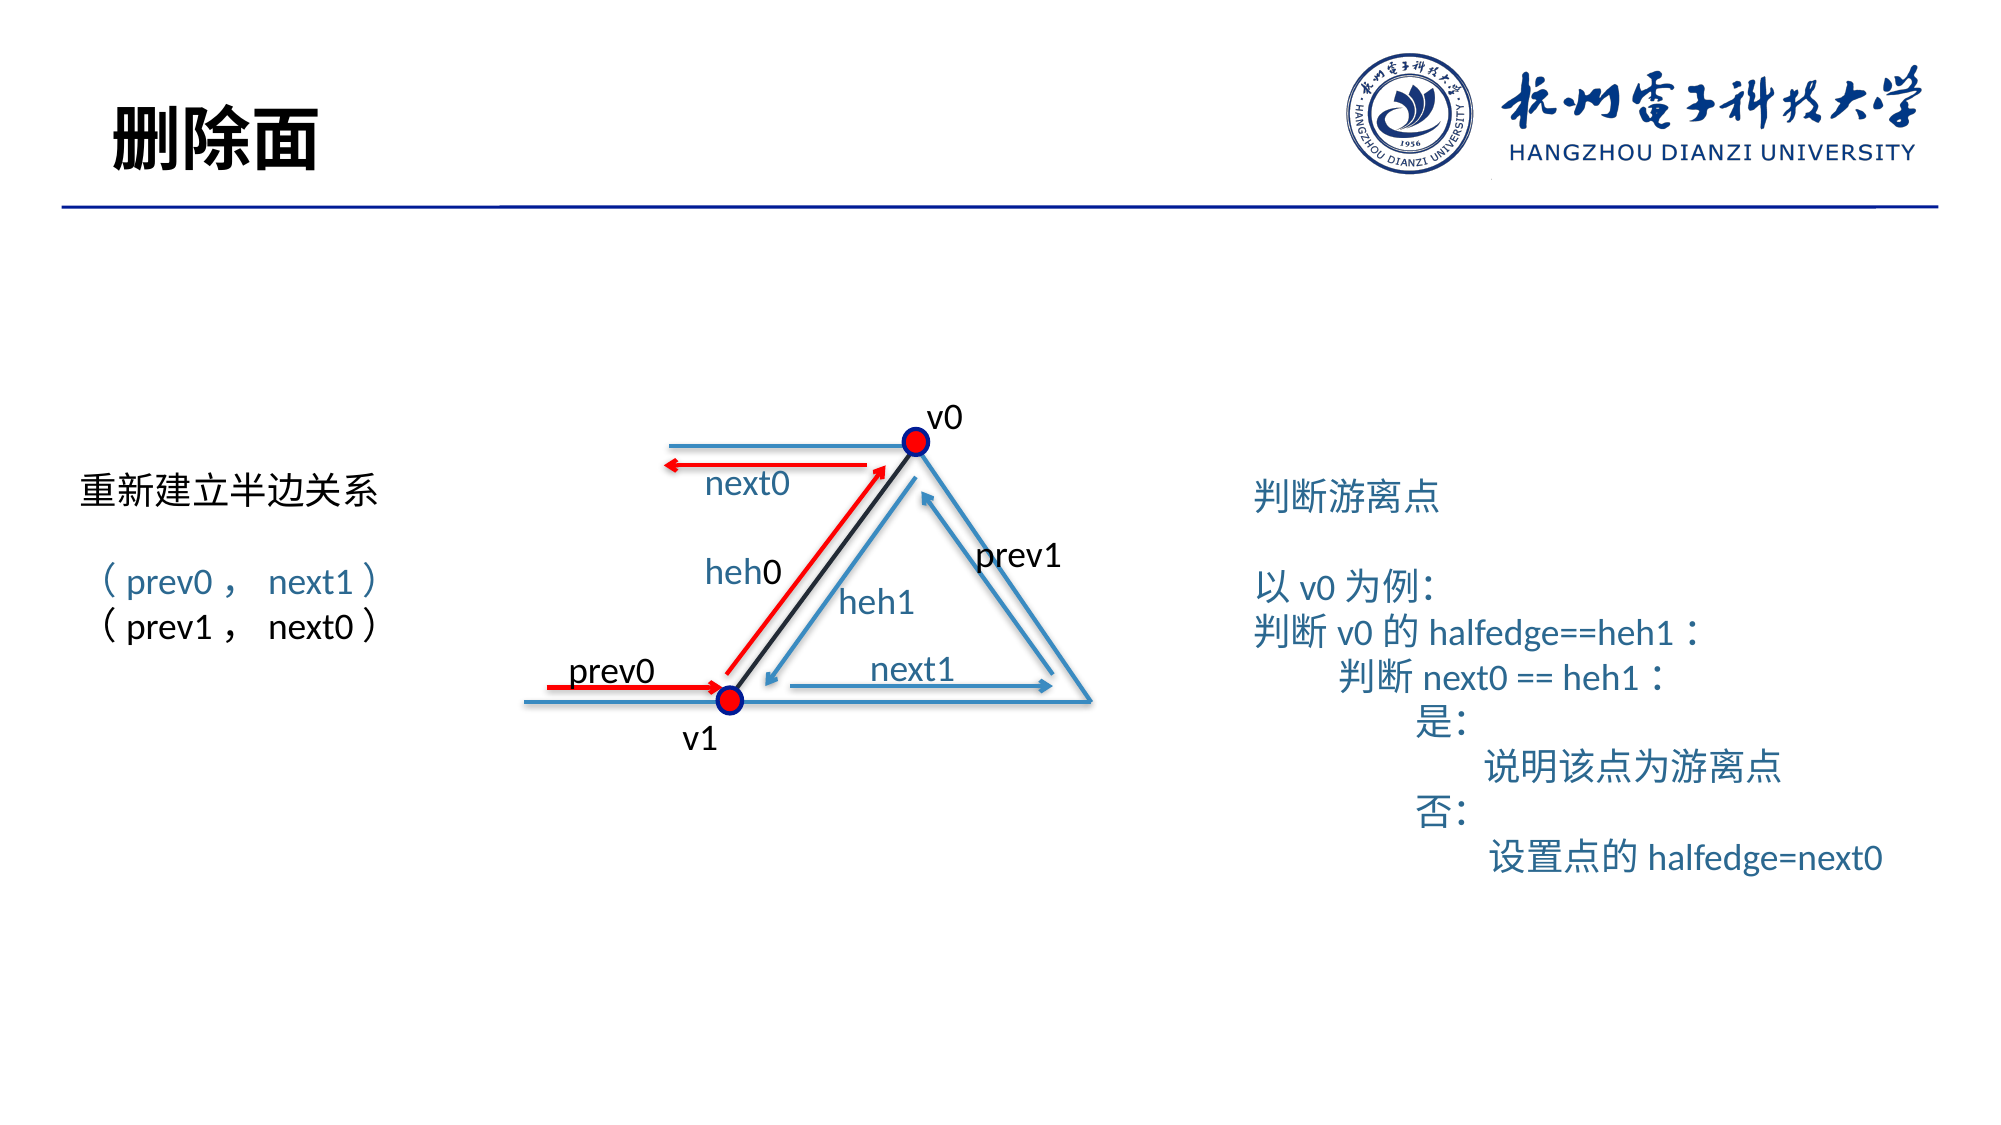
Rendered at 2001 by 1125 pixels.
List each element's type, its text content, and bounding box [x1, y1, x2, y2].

text_box 重新建立半边关系 （prev0，next1） （prev1，next0） [72, 459, 475, 700]
picture [1344, 47, 1922, 180]
list 删除面 [103, 86, 1250, 187]
text_box 判断游离点 以v0为例： 判断v0的halfedge==heh1： 判断next0 == heh1： 是： 说明该点为游离点 否： 设置点的halfedge=next0 [1245, 465, 1925, 886]
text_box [523, 384, 1139, 767]
